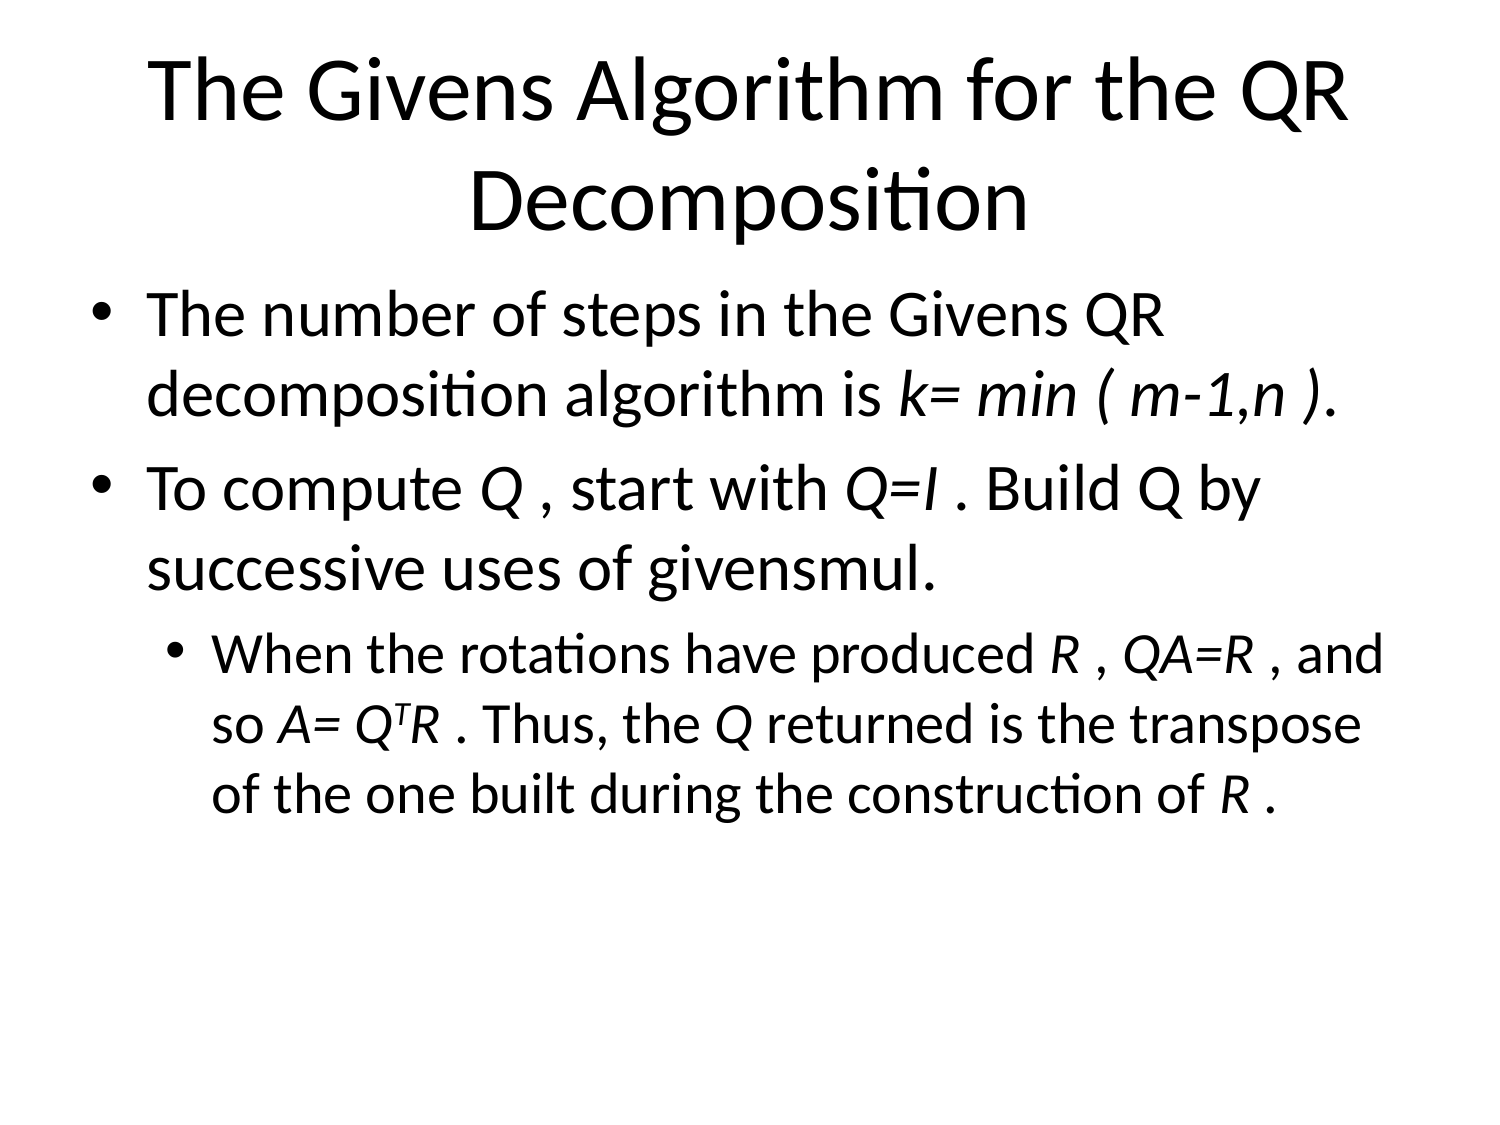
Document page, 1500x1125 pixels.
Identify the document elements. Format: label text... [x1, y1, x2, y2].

title The Givens Algorithm for the QR Decomposition [75, 45, 1425, 233]
list The number of steps in the Givens QR decomposition algorithm is k= min ( m-1,n ). To compute Q , start with Q=I . Build Q by successive uses of givensmul. When the rotations have produced R , QA=R , and so A= QTR . Thus, the Q returned is the transpose of the one built during the construction of R . [75, 262, 1425, 1005]
